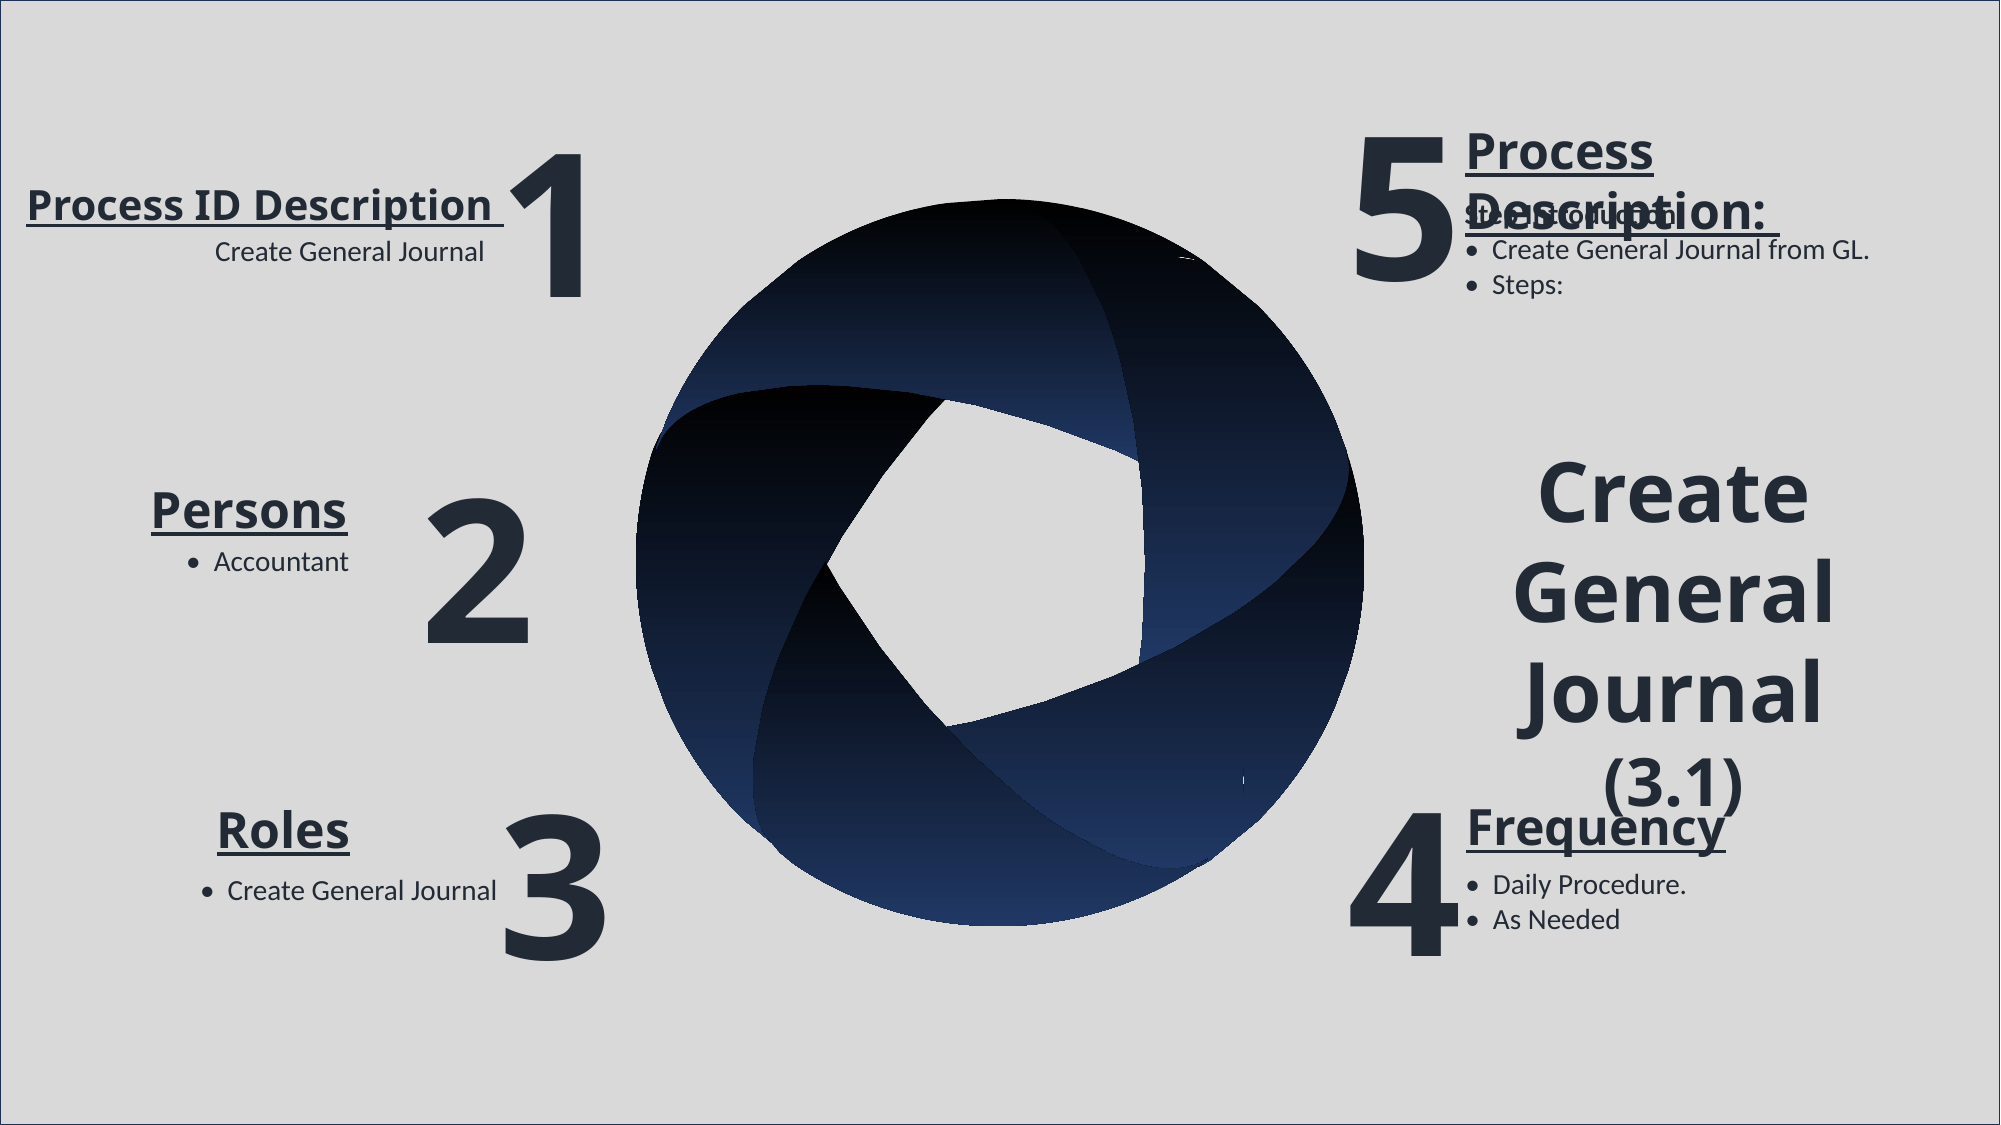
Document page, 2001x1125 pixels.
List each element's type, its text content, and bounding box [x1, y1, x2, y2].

text_box [947, 450, 1366, 867]
text_box [999, 197, 1348, 663]
text_box [751, 559, 1209, 928]
text_box Process Description: [0, 0, 11, 89]
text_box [1330, 73, 1977, 331]
text_box [634, 386, 946, 842]
text_box 2 [402, 436, 552, 691]
text_box [0, 0, 2000, 1125]
text_box Create General Journal (3.1) [1371, 431, 1977, 827]
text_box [50, 751, 630, 1010]
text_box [1330, 749, 1848, 1007]
text_box Persons [47, 471, 363, 546]
text_box [654, 198, 1137, 462]
text_box • Accountant [171, 534, 402, 585]
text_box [0, 89, 630, 286]
